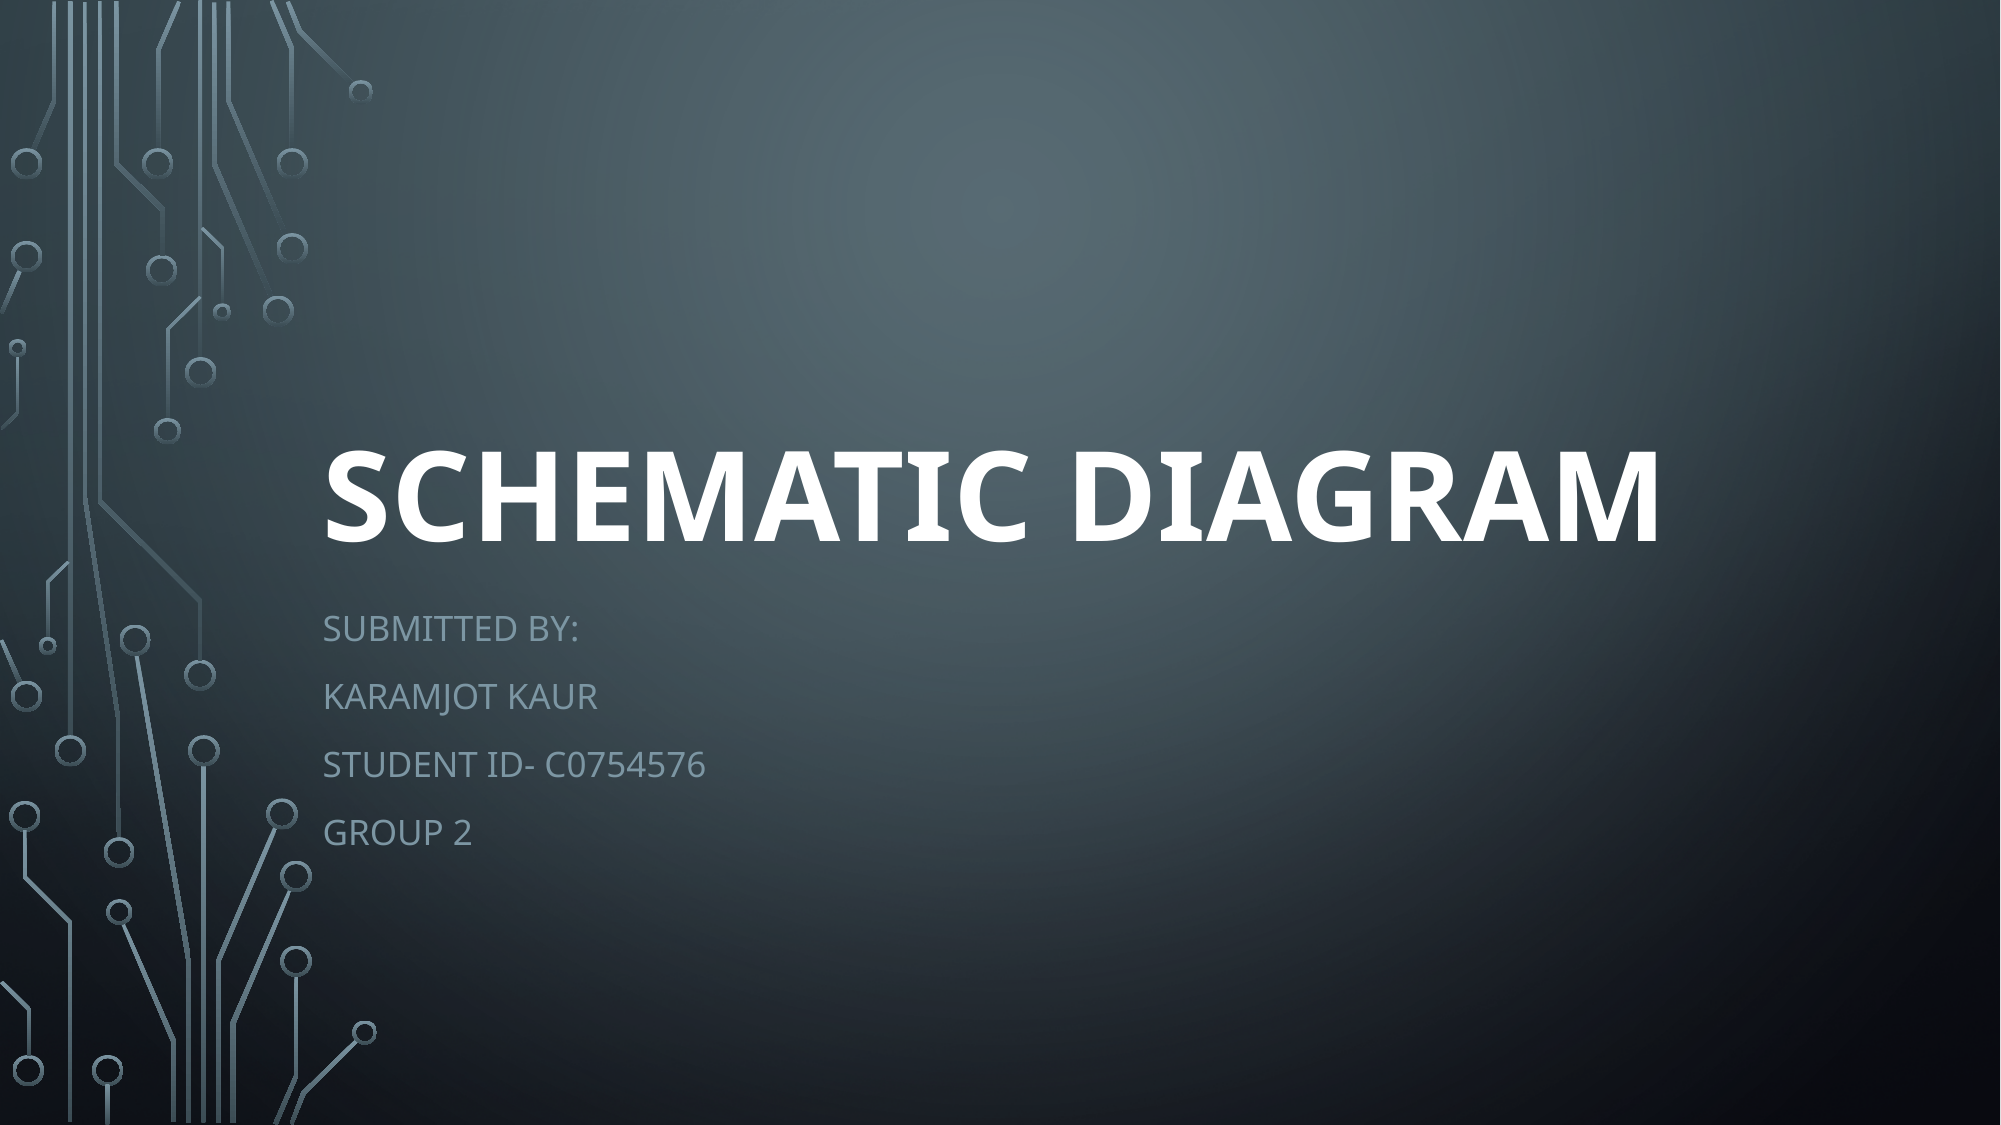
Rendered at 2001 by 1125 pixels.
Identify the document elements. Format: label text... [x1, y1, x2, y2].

title Schematic Diagram [307, 184, 1750, 576]
subtitle Submitted by: Karamjot kaur Student id- C0754576 Group 2 [307, 590, 1750, 863]
